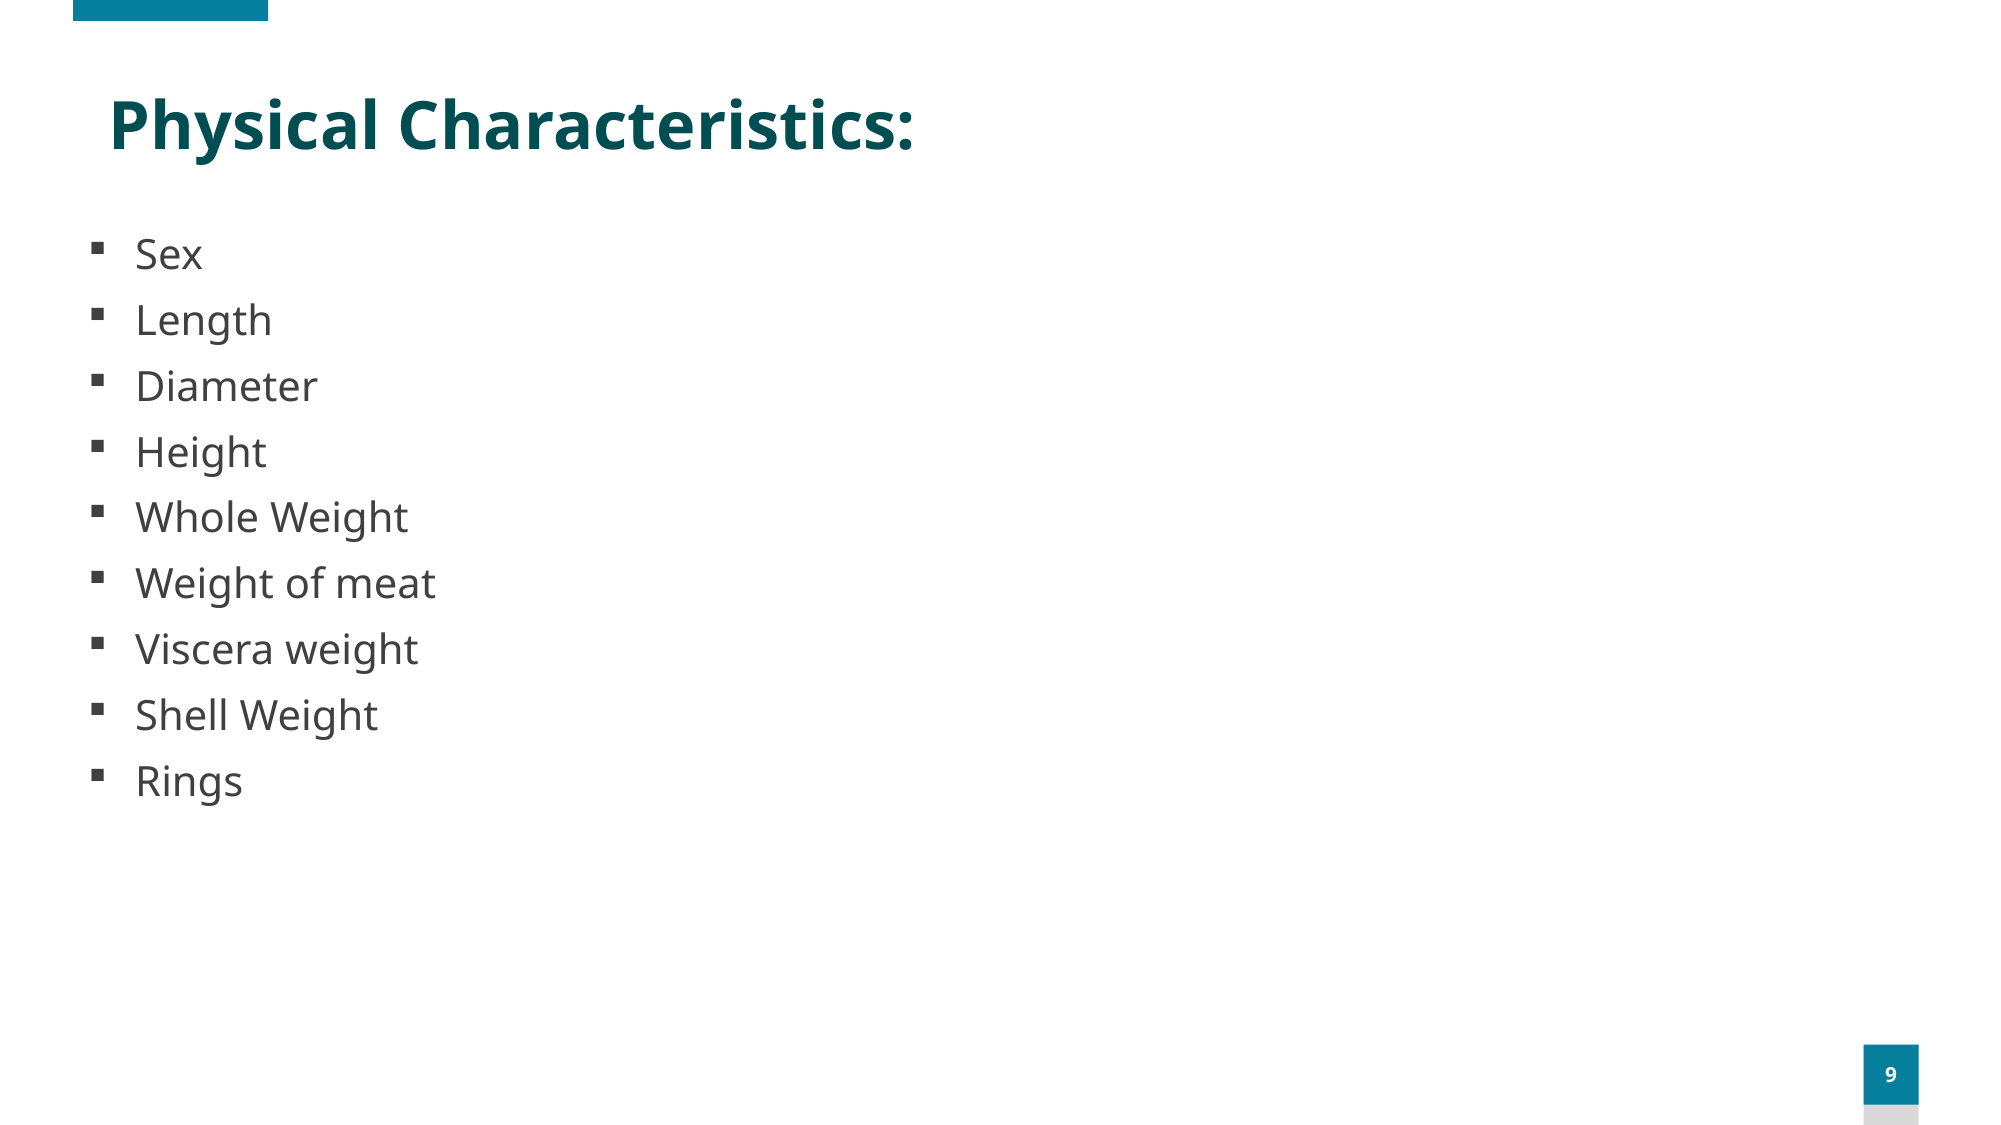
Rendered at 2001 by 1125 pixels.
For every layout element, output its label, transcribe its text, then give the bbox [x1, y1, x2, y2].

list Sex Length Diameter Height Whole Weight Weight of meat Viscera weight Shell Weight Rings [73, 226, 1907, 1018]
list Physical Characteristics: [93, 84, 1053, 226]
